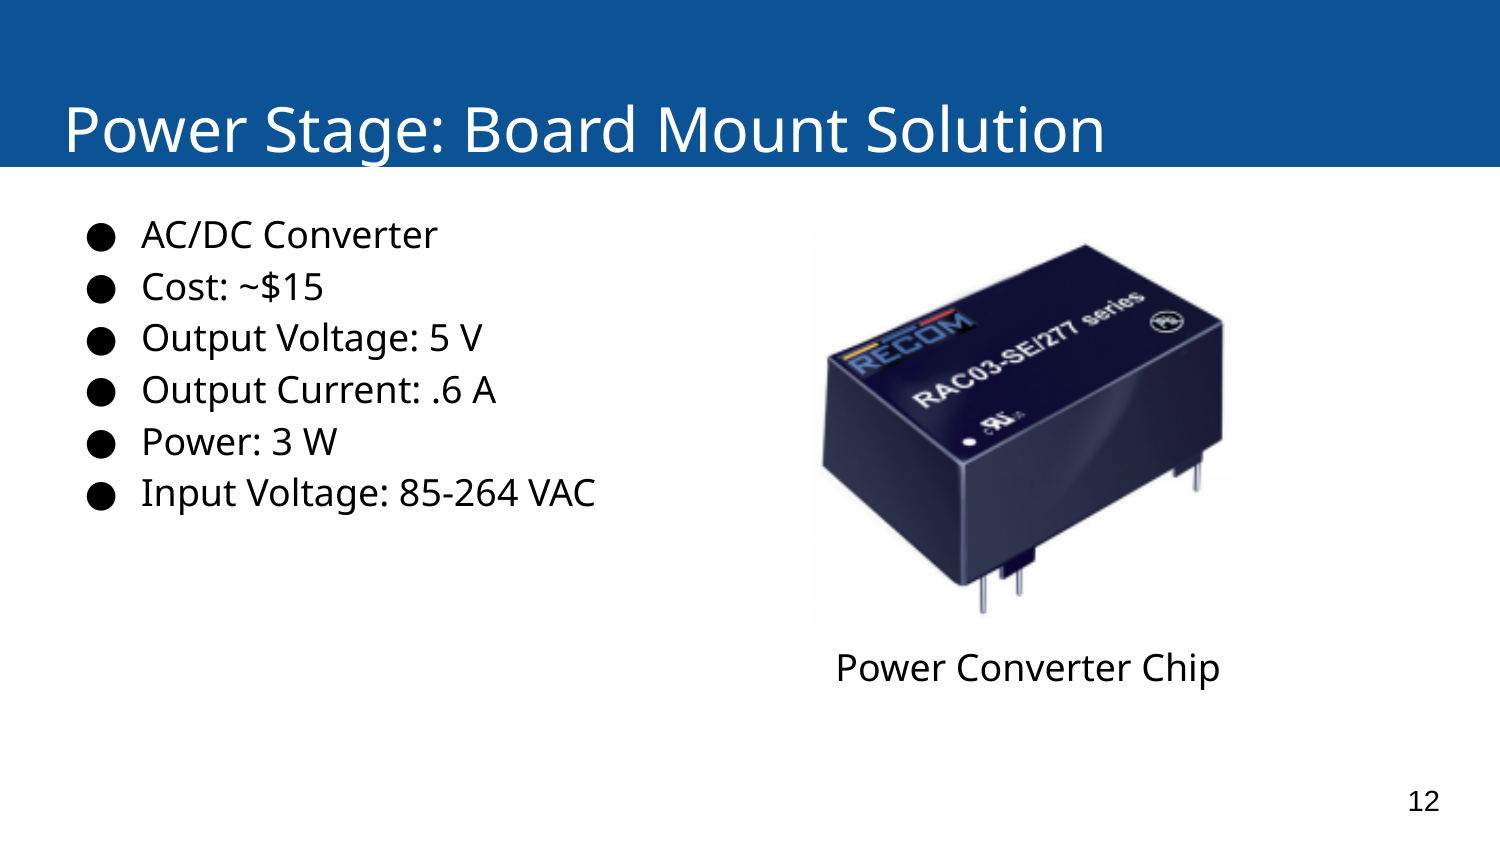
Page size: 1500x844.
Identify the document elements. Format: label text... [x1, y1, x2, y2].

slide_number ‹#› [1392, 767, 1483, 833]
picture [778, 212, 1278, 631]
list AC/DC Converter Cost: ~$15 Output Voltage: 5 V Output Current: .6 A Power: 3 W Input Voltage: 85-264 VAC [51, 189, 1449, 750]
title Power Stage: Board Mount Solution [0, 0, 1500, 167]
list Power Converter Chip [820, 639, 1237, 685]
